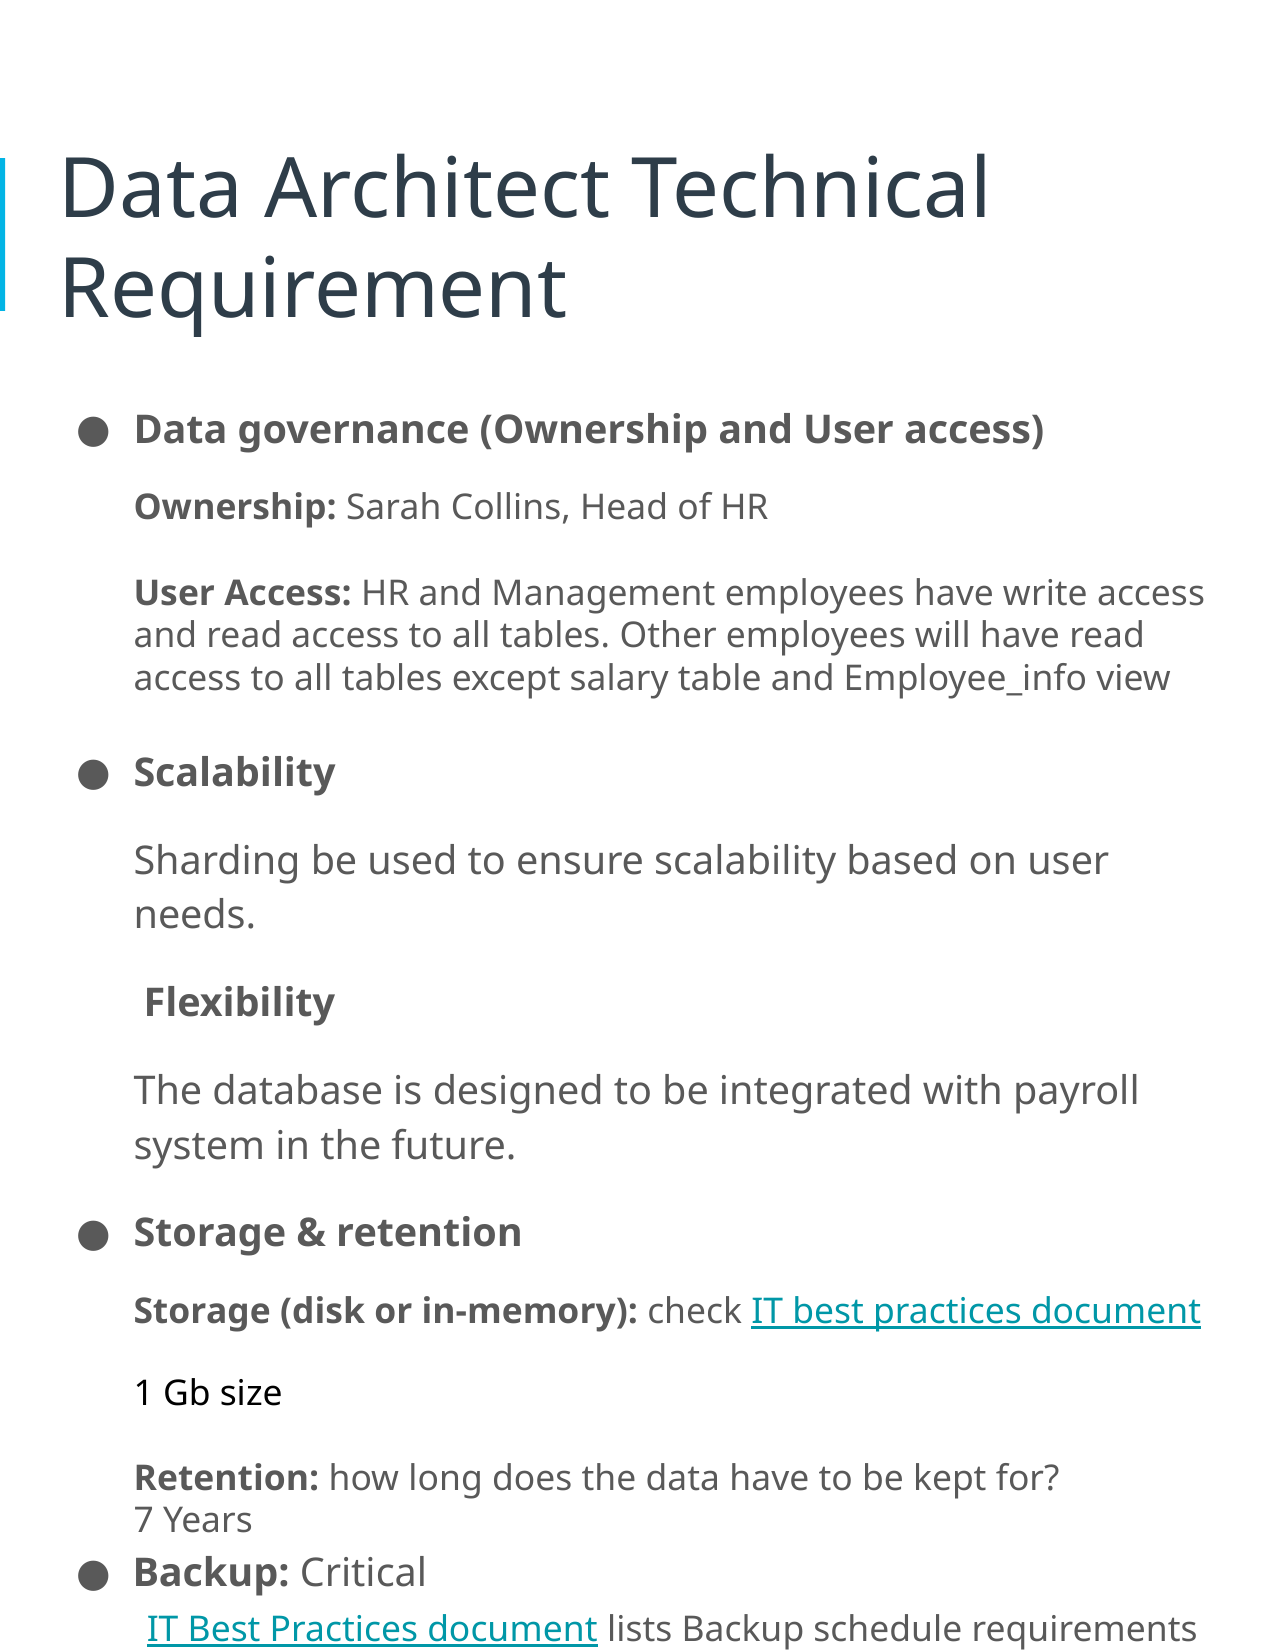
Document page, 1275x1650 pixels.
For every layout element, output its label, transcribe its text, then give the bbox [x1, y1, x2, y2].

list Data governance (Ownership and User access) Ownership: Sarah Collins, Head of HR User Access: HR and Management employees have write access and read access to all tables. Other employees will have read access to all tables except salary table and Employee_info view Scalability Sharding be used to ensure scalability based on user needs. Flexibility The database is designed to be integrated with payroll system in the future. Storage & retention Storage (disk or in-memory): check IT best practices document 1 Gb size Retention: how long does the data have to be kept for? 7 Years Backup: Critical IT Best Practices document lists Backup schedule requirements [43, 381, 1232, 1650]
title Data Architect Technical Requirement [43, 142, 1232, 327]
